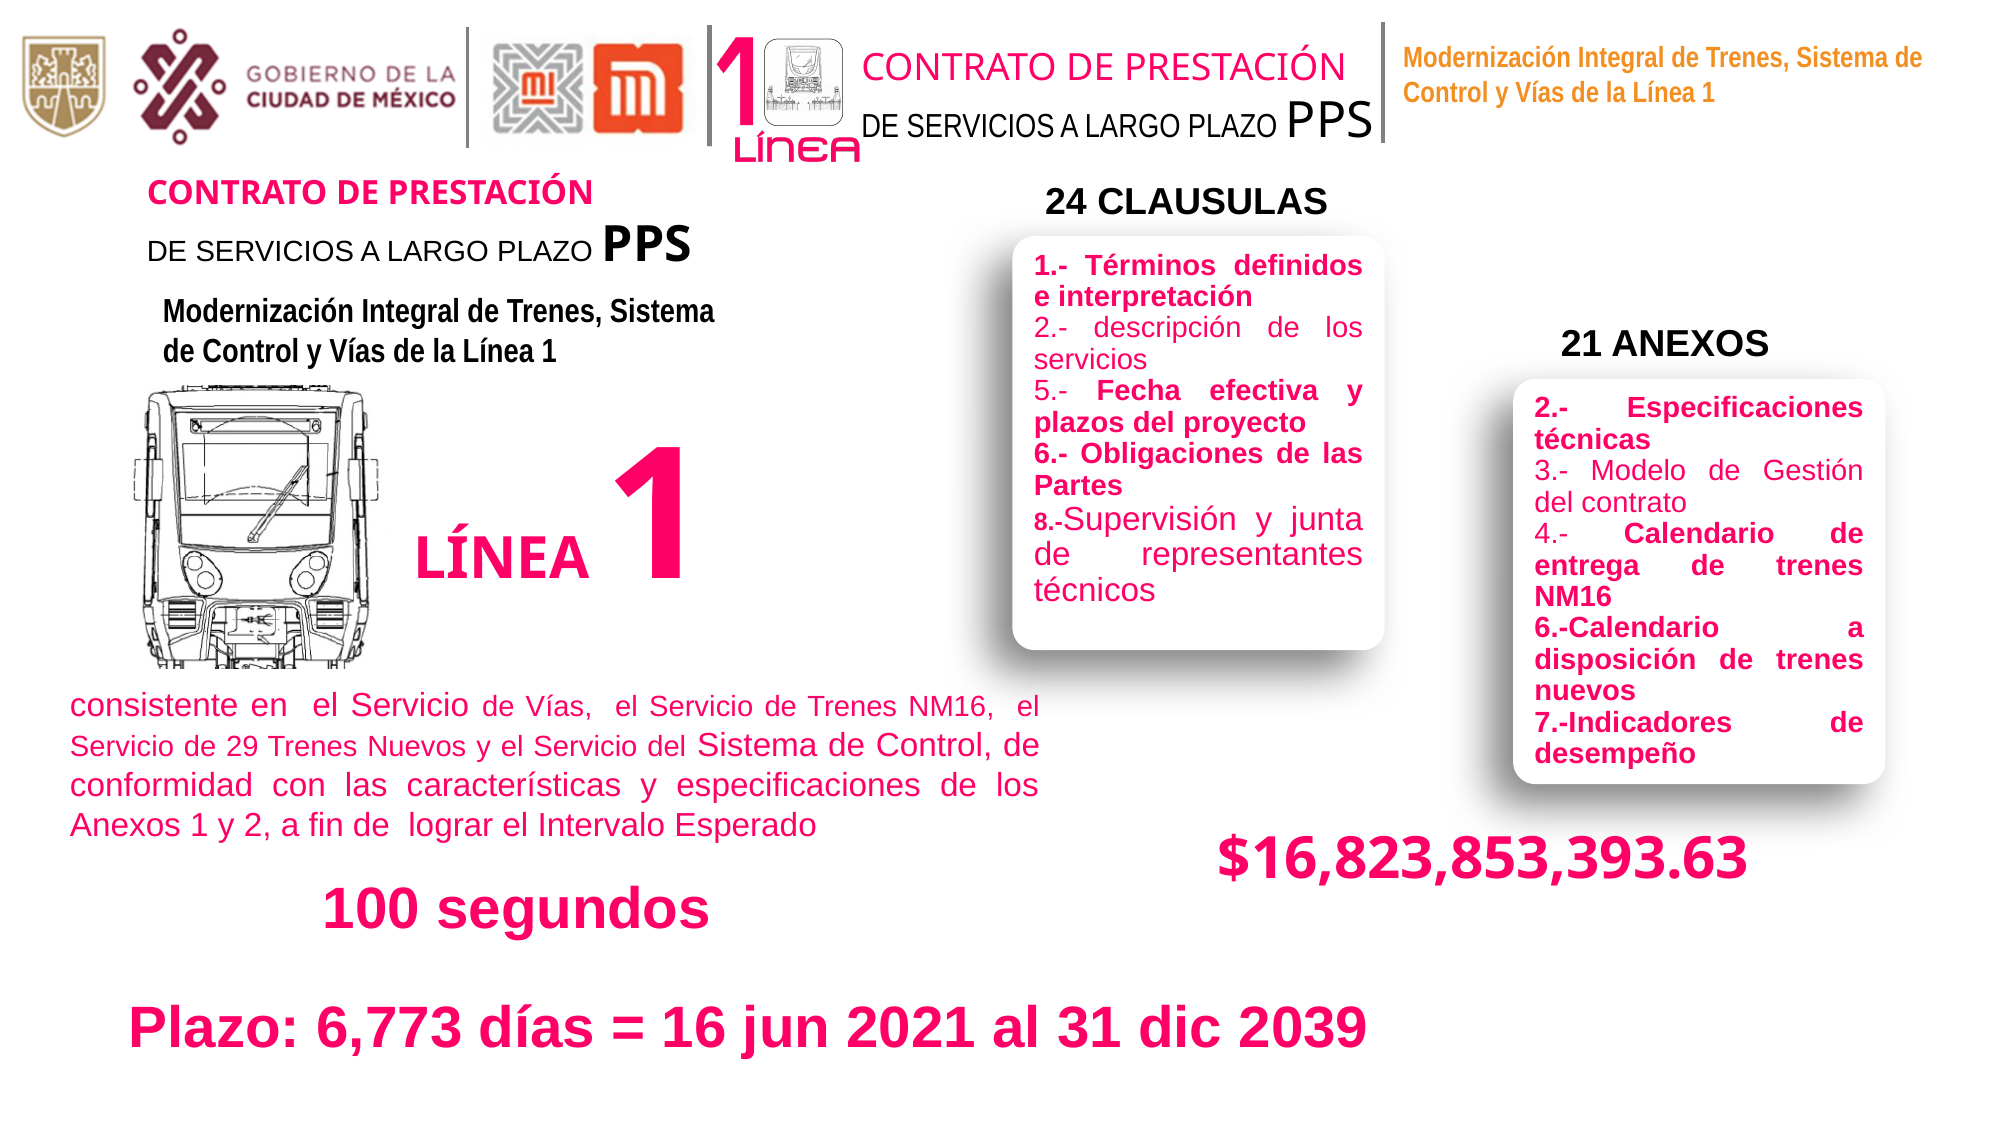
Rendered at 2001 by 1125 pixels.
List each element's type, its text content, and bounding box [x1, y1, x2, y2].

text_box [114, 164, 792, 671]
picture [467, 0, 897, 227]
text_box consistente en el Servicio de Vías, el Servicio de Trenes NM16, el Servicio de 29 Trenes Nuevos y el Servicio del Sistema de Control, de conformidad con las características y especificaciones de los Anexos 1 y 2, a fin de lograr el Intervalo Esperado [55, 676, 1056, 851]
text_box 100 segundos [307, 862, 751, 948]
text_box 24 CLAUSULAS [1030, 169, 1355, 230]
text_box 1.- Términos definidos e interpretación 2.- descripción de los servicios 5.- Fecha efectiva y plazos del proyecto 6.- Obligaciones de las Partes 8.-Supervisión y junta de representantes técnicos [1012, 236, 1385, 651]
text_box 21 ANEXOS [1546, 311, 1870, 371]
text_box Plazo: 6,773 días = 16 jun 2021 al 31 dic 2039 [114, 981, 1409, 1067]
picture [12, 26, 466, 148]
text_box $16,823,853,393.63 [1203, 812, 2000, 898]
text_box 2.- Especificaciones técnicas 3.- Modelo de Gestión del contrato 4.- Calendario de entrega de trenes NM16 6.-Calendario a disposición de trenes nuevos 7.-Indicadores de desempeño [1513, 379, 1886, 785]
